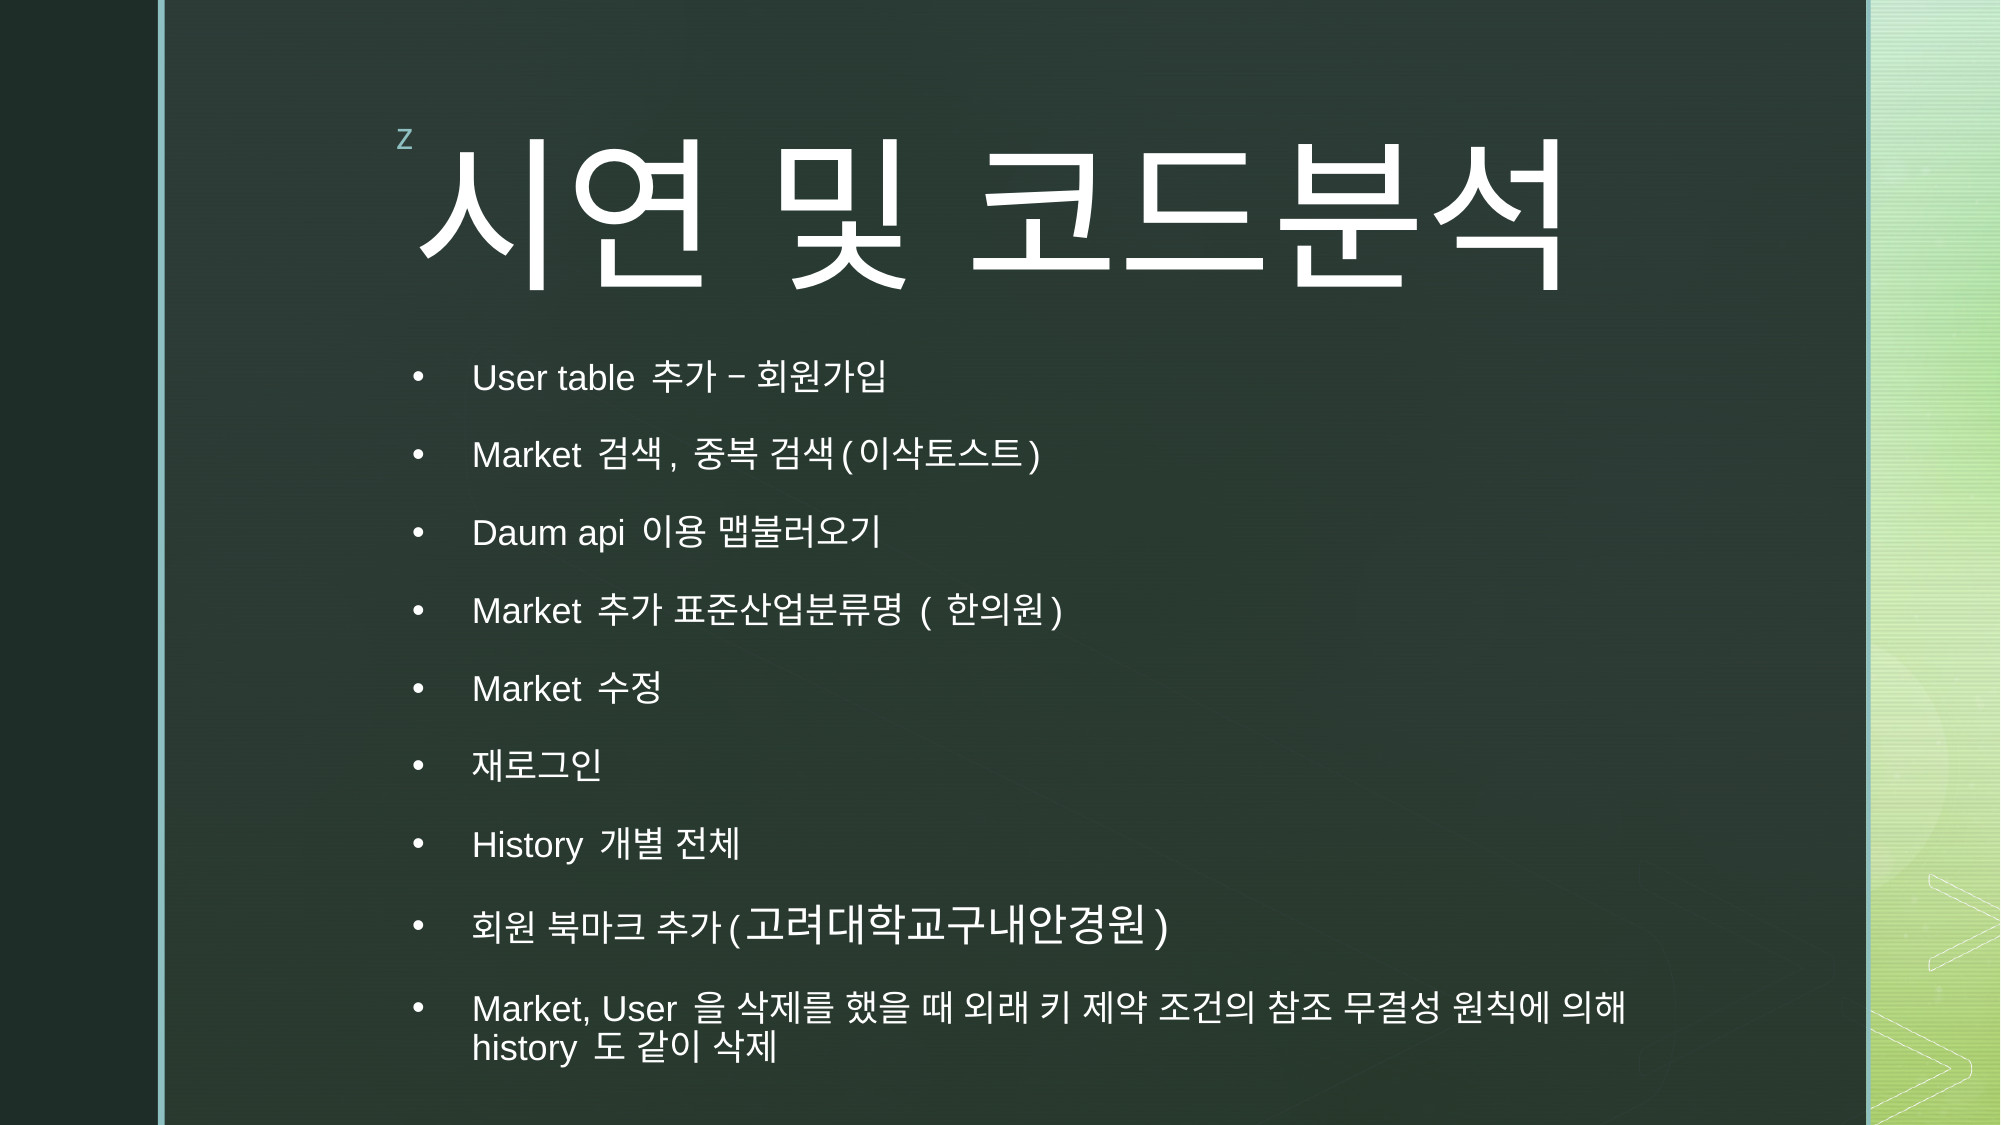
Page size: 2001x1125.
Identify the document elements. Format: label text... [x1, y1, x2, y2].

title 시연 및 코드분석 [397, 126, 1749, 351]
text_box User table 추가 – 회원가입 Market 검색, 중복 검색(이삭토스트) Daum api 이용 맵불러오기 Market 추가 표준산업분류명 ( 한의원) Market 수정 재로그인 History 개별 전체 회원 북마크 추가(고려대학교구내안경원) Market, User 을 삭제를 했을 때 외래 키 제약 조건의 참조 무결성 원칙에 의해 history 도 같이 삭제 [397, 351, 1760, 1085]
picture [1871, 0, 2001, 1125]
